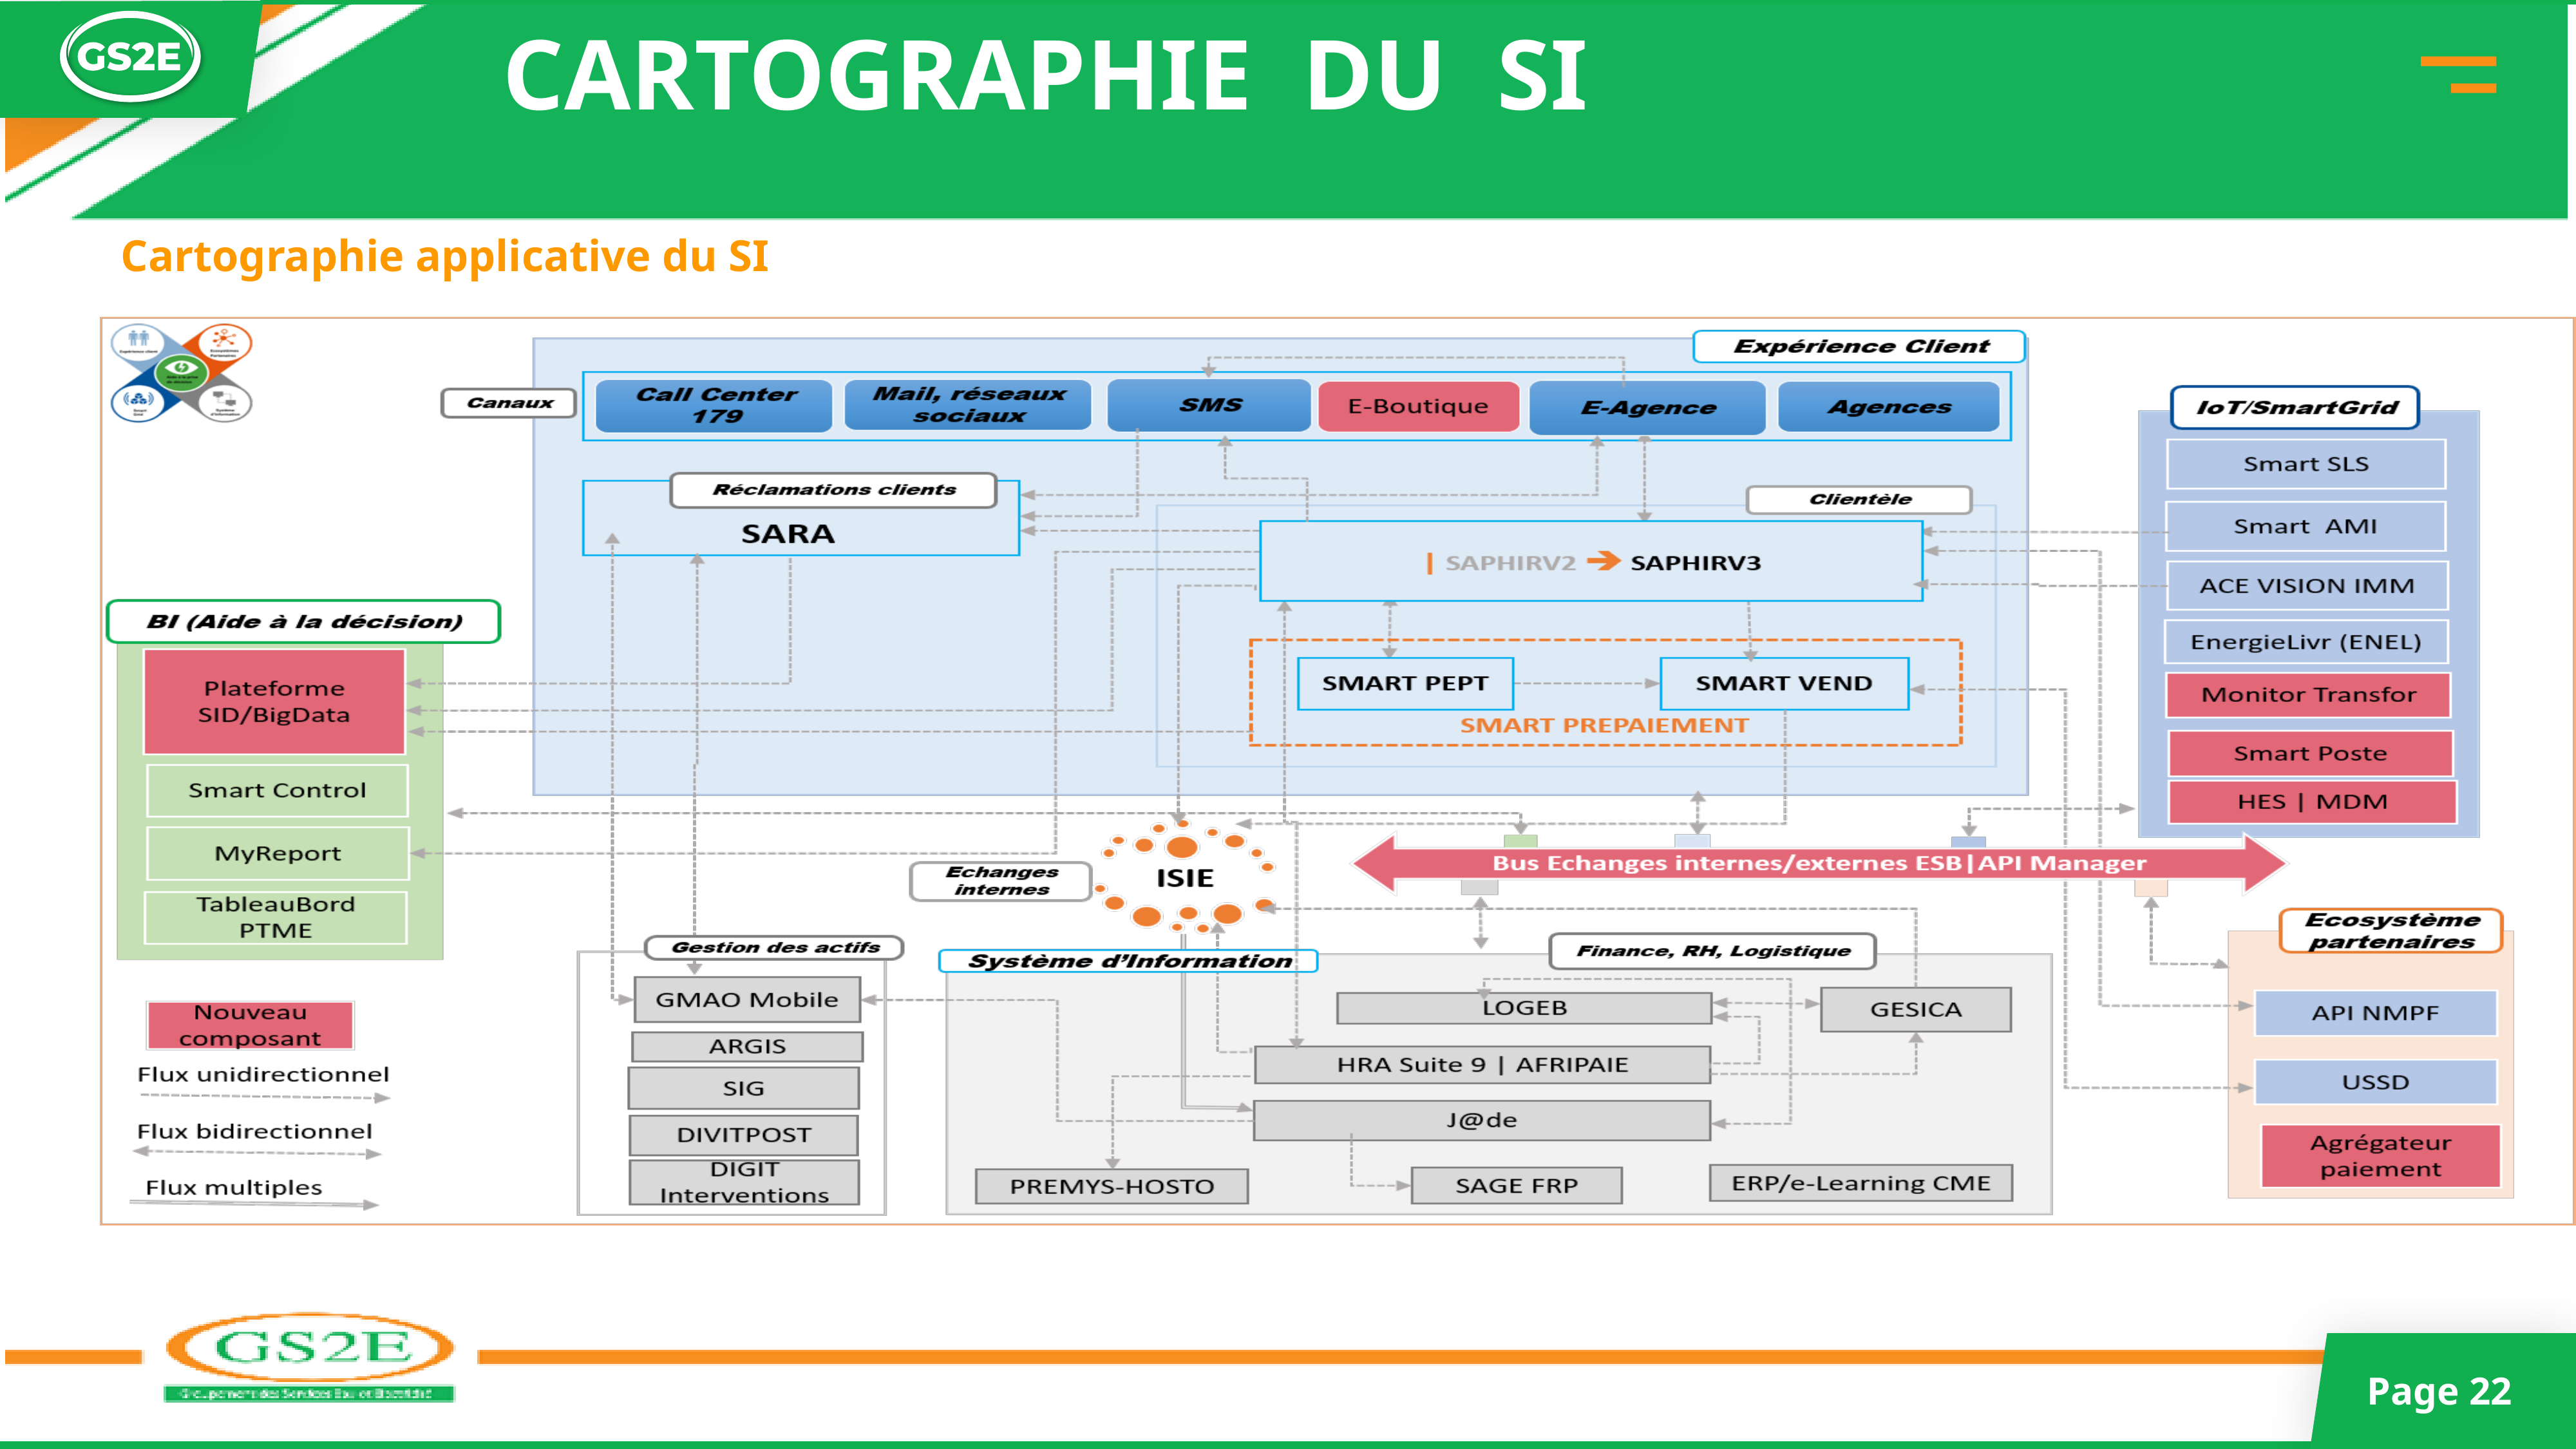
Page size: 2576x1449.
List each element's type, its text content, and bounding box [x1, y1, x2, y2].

picture [0, 5, 2576, 1441]
text_box Cartographie applicative du SI [111, 223, 1048, 285]
text_box CARTOGRAPHIE DU SI [493, 8, 2083, 134]
